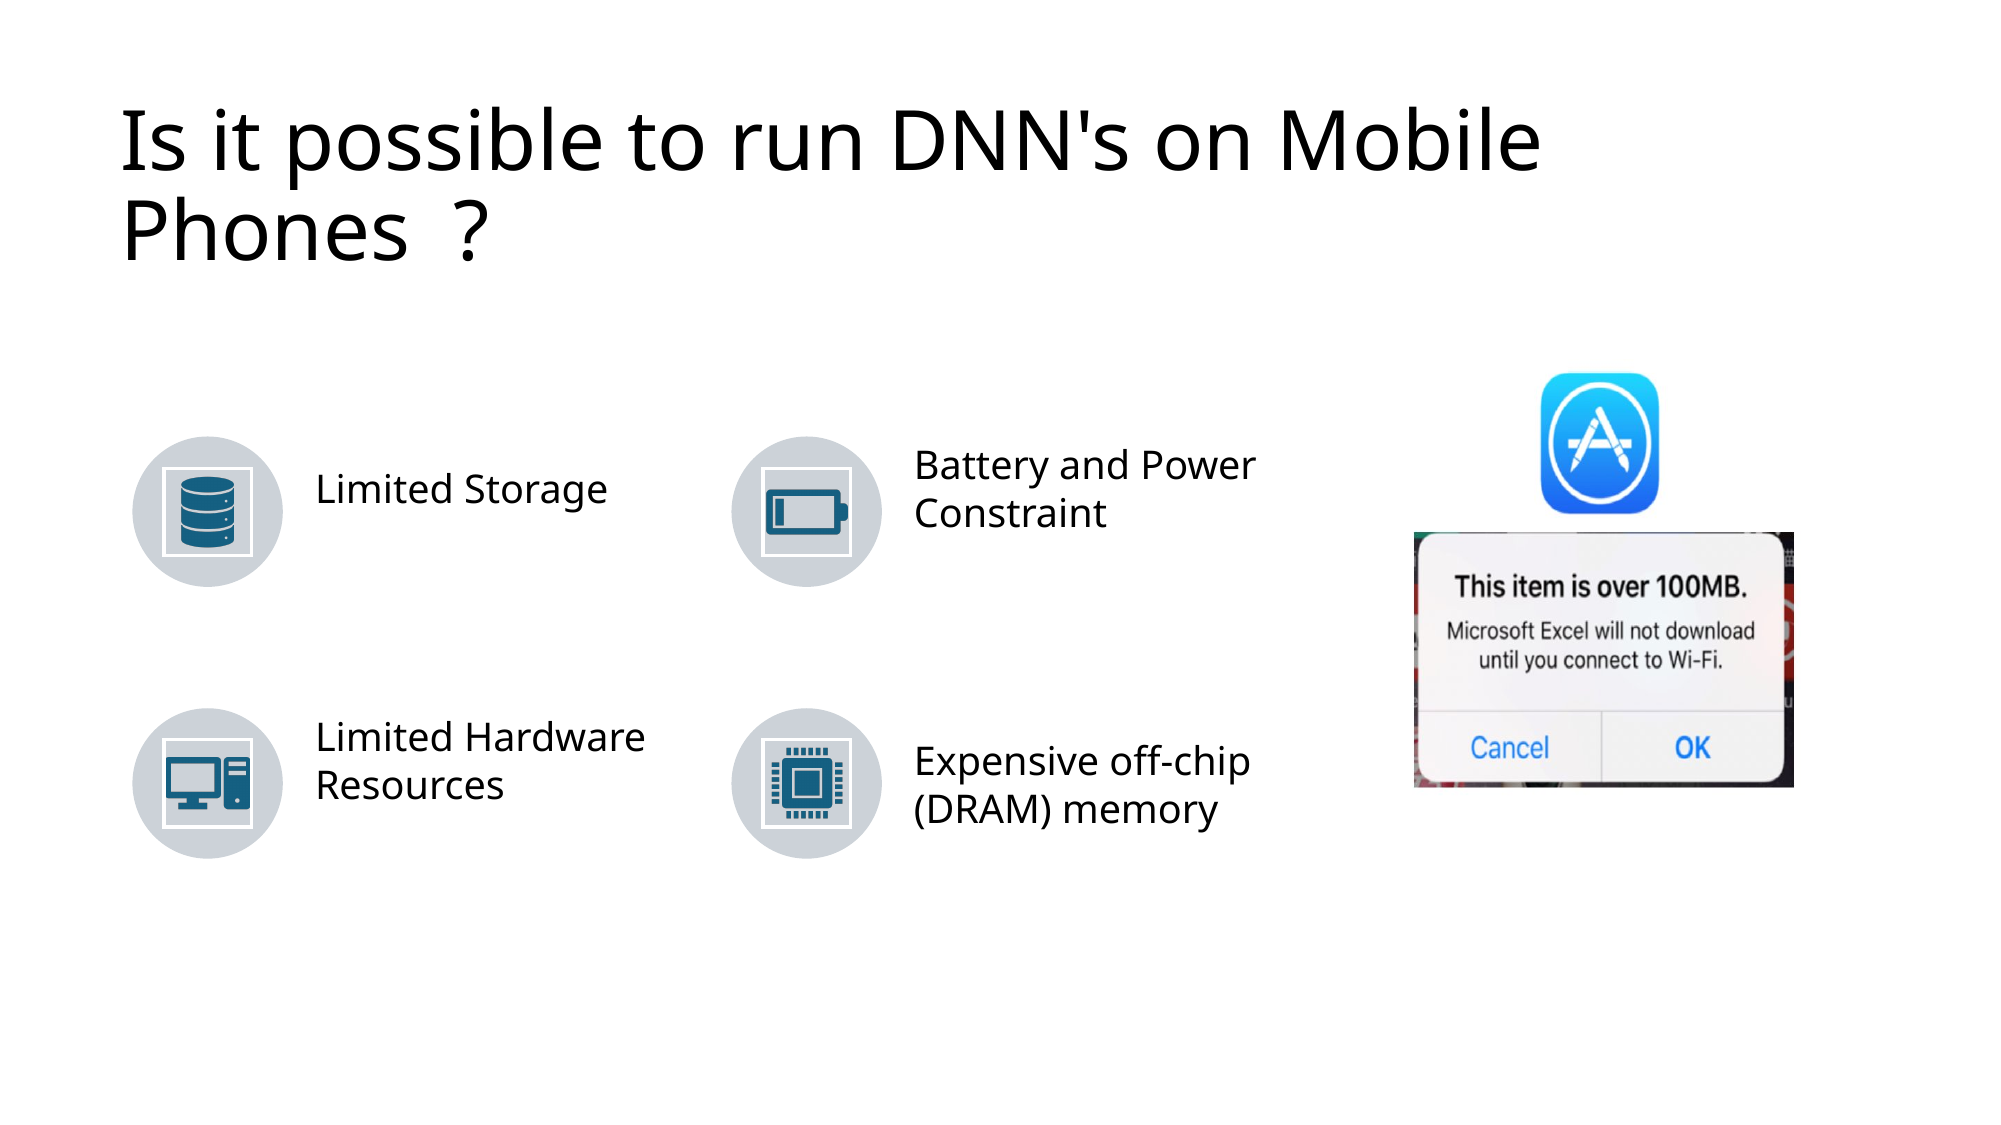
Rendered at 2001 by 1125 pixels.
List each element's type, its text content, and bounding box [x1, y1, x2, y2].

list Is it possible to run DNN's on Mobile Phones ? [105, 91, 1831, 806]
picture [1379, 359, 1831, 806]
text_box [104, 290, 1297, 1005]
